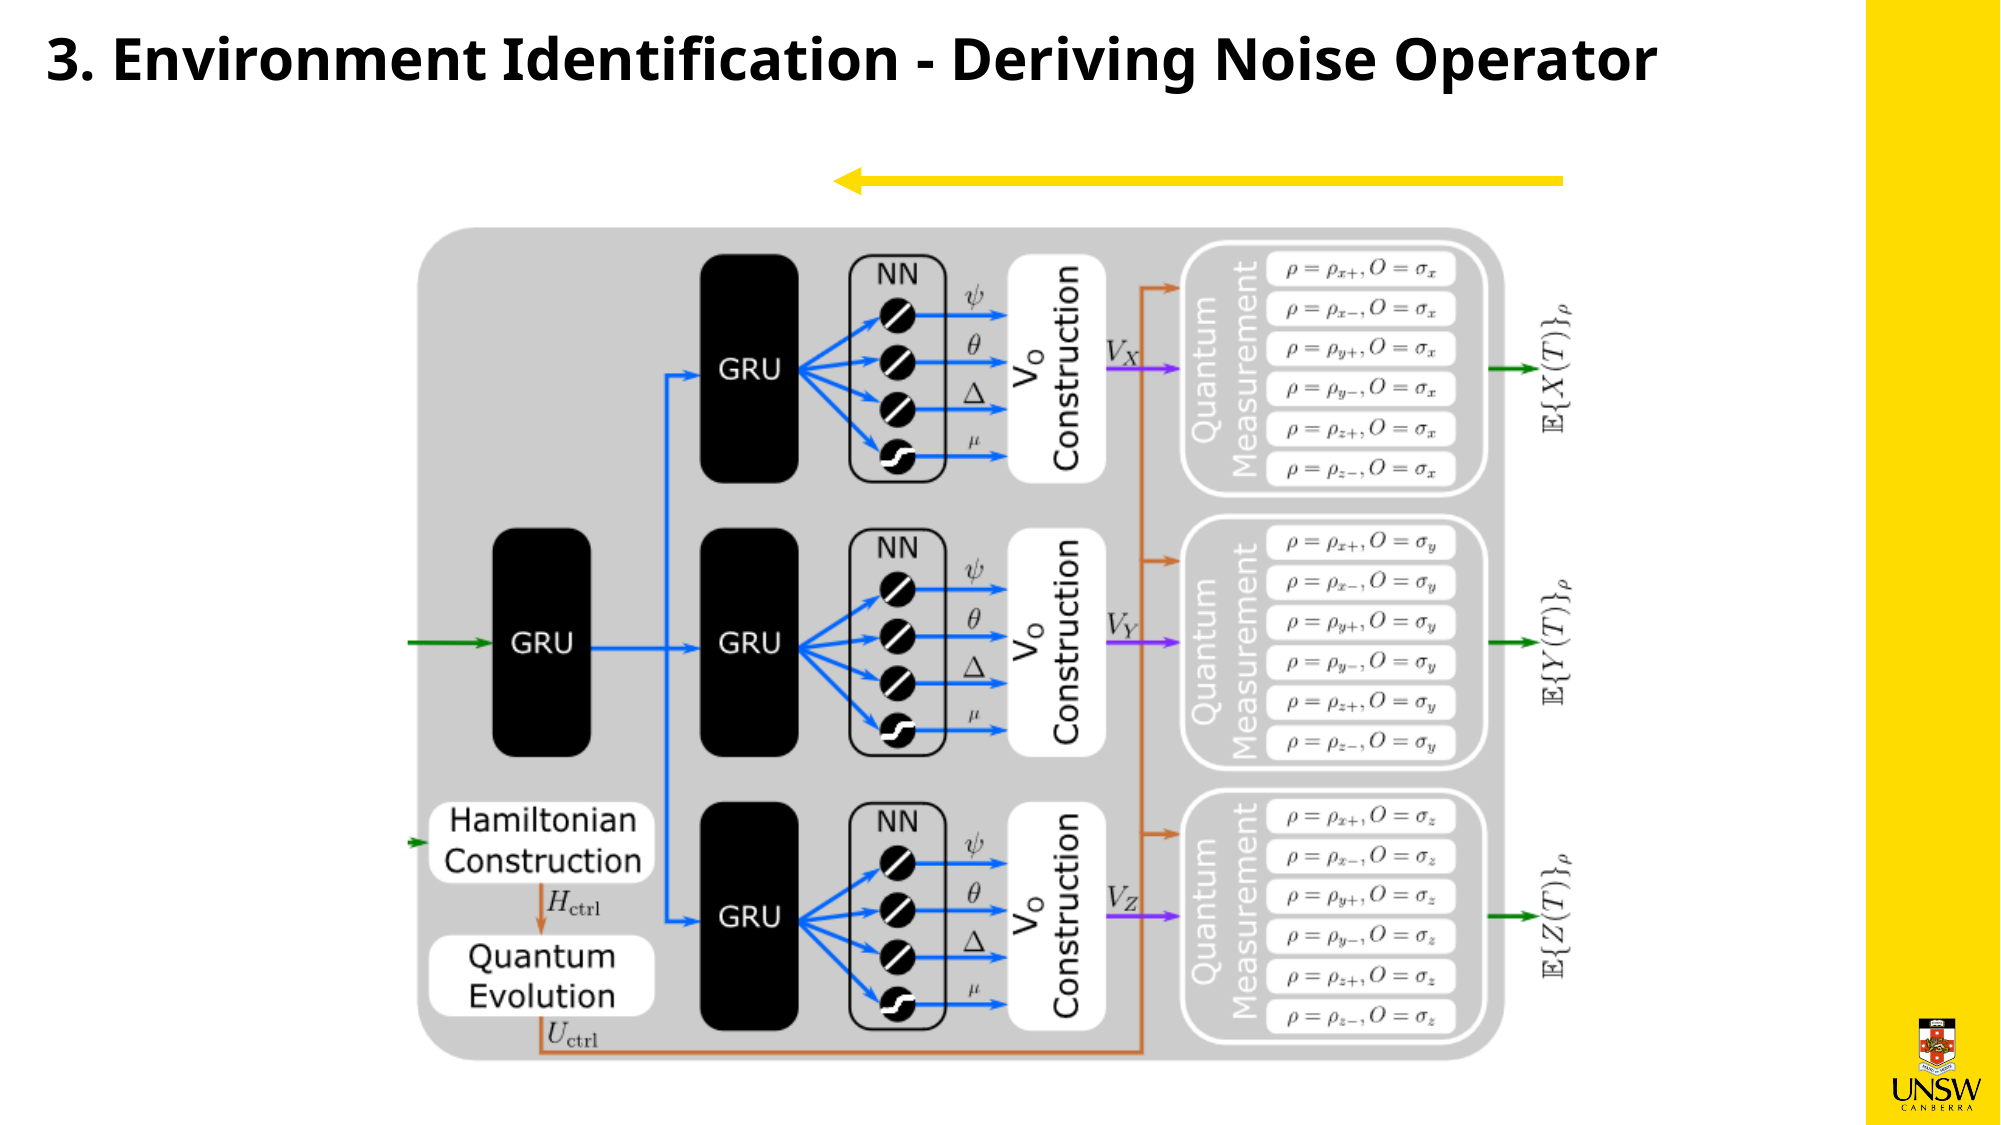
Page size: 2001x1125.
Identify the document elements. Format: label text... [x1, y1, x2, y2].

picture [407, 222, 1593, 1071]
title 3. Environment Identification - Deriving Noise Operator [31, 6, 1761, 117]
picture [1888, 1007, 1986, 1122]
